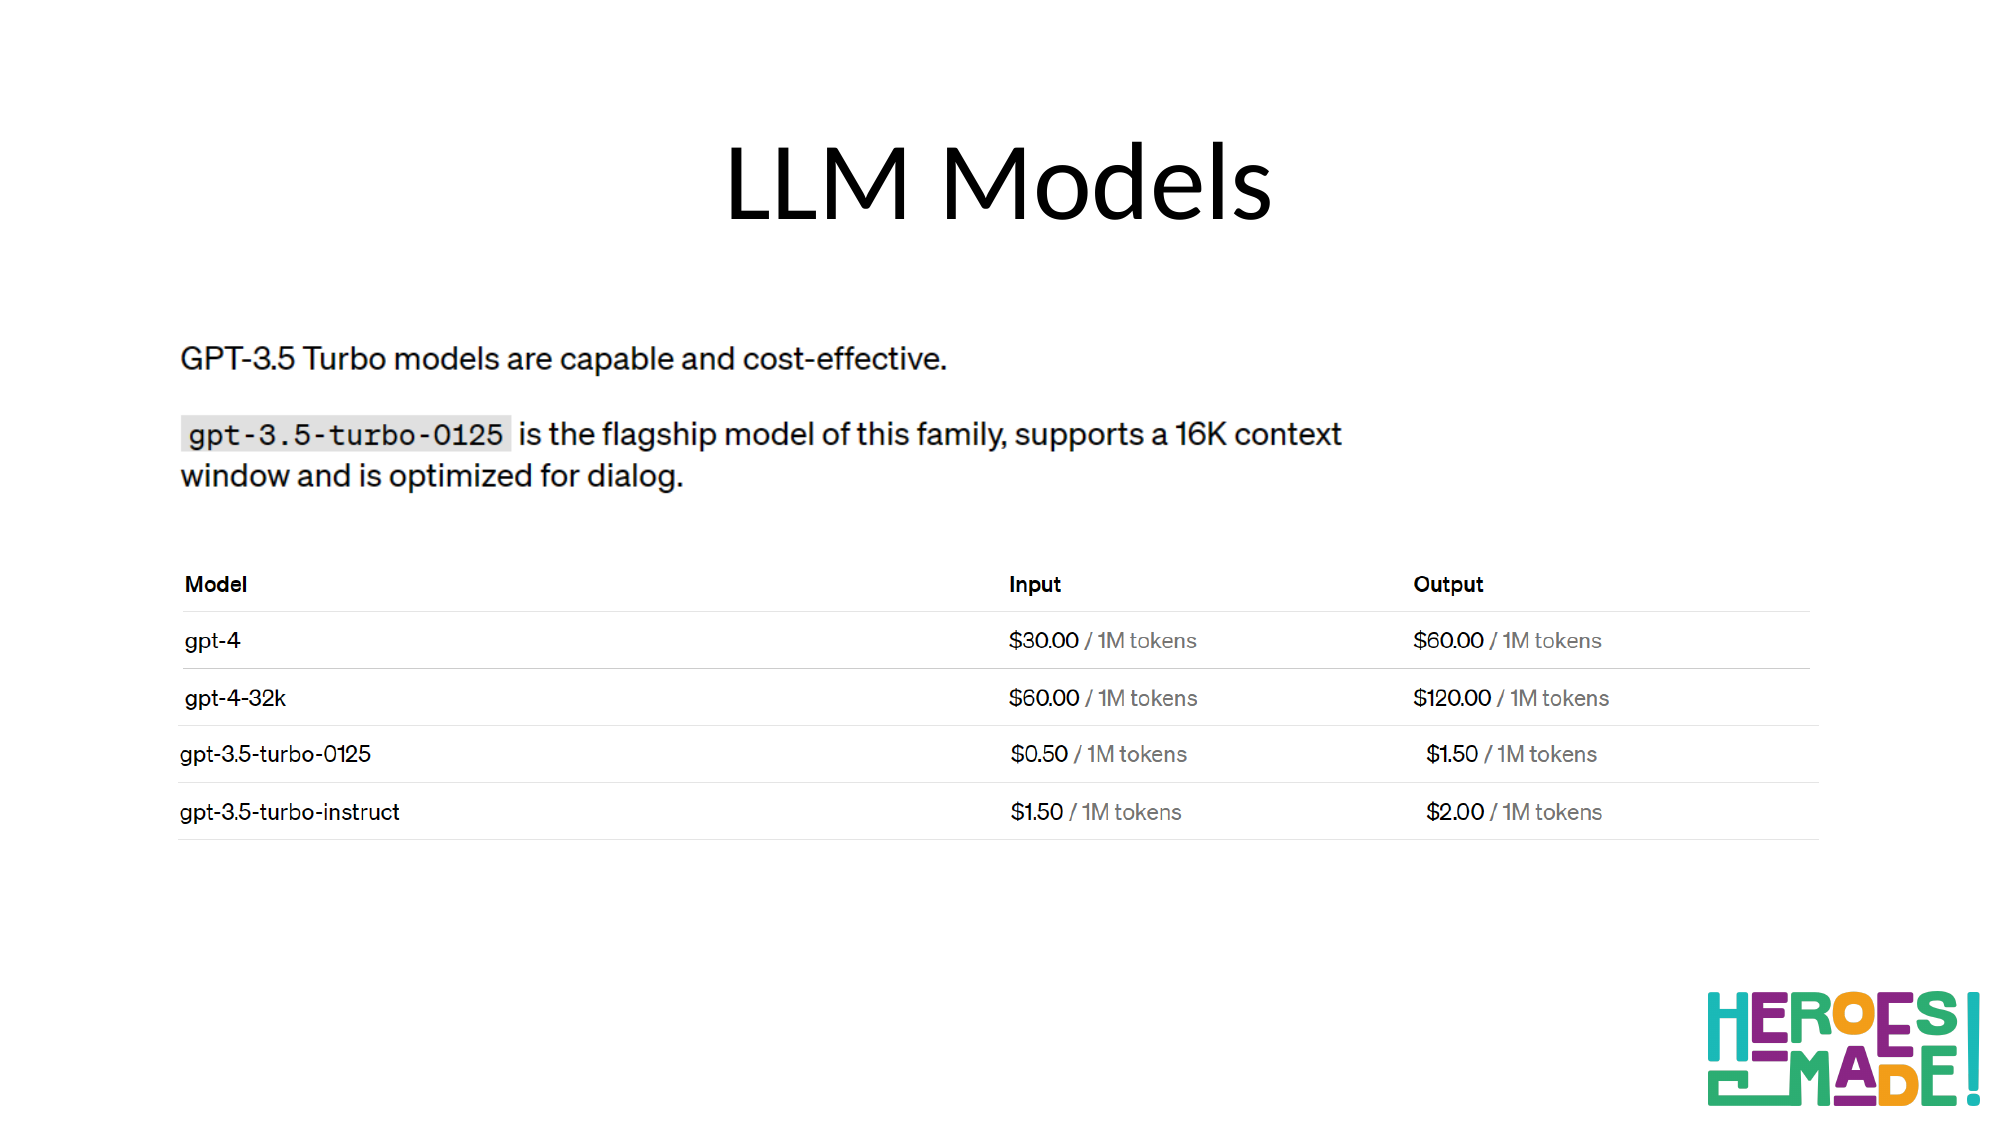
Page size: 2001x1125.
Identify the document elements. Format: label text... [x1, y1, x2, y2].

picture [154, 336, 1355, 501]
picture [1708, 991, 1980, 1106]
title LLM Models [249, 115, 1750, 252]
picture [174, 569, 1826, 849]
